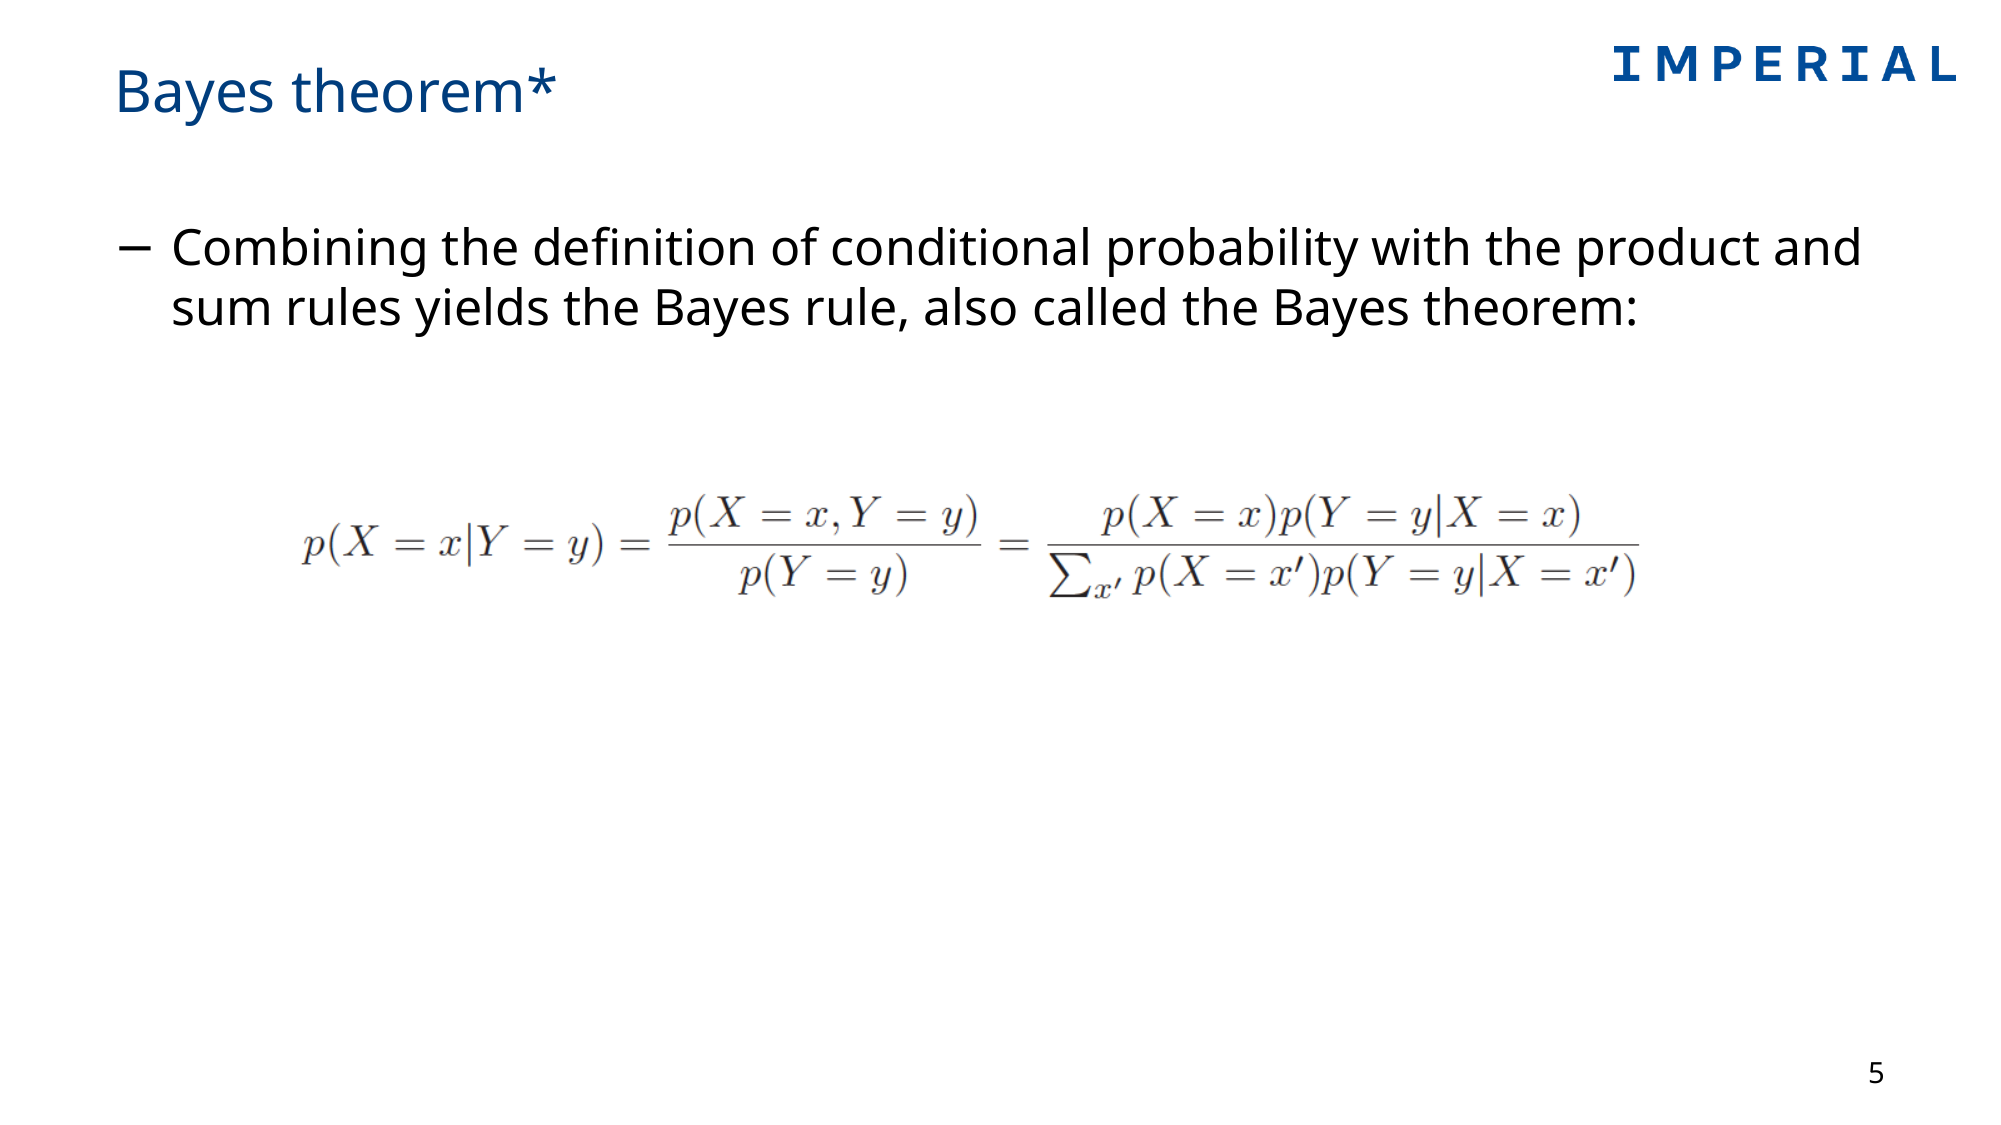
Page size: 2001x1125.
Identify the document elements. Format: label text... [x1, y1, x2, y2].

slide_number 5 [1433, 1046, 1901, 1103]
list Combining the definition of conditional probability with the product and sum rules yields the Bayes rule, also called the Bayes theorem: [99, 208, 1900, 1024]
title Bayes theorem* [99, 0, 1900, 184]
picture [1900, 46, 1956, 81]
picture [272, 469, 1728, 656]
